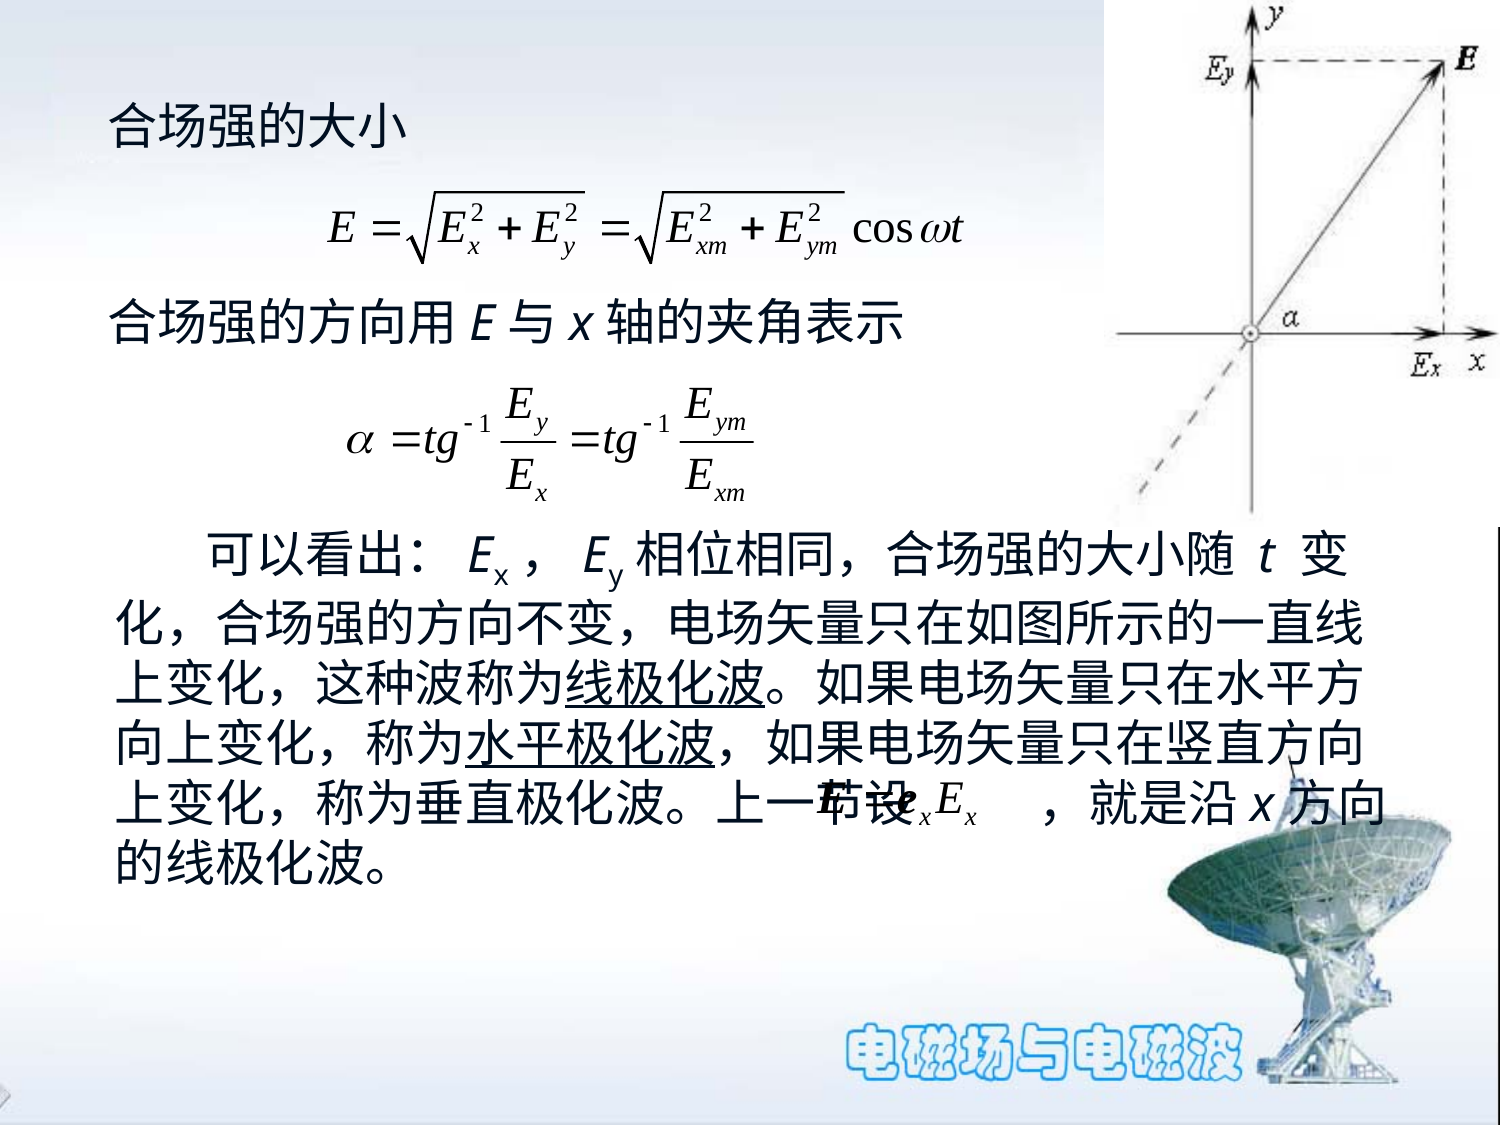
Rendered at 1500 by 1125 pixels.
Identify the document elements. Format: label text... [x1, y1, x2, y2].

picture [0, 0, 1500, 1125]
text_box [318, 180, 991, 274]
text_box 合场强的大小 [92, 87, 507, 163]
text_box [807, 766, 986, 837]
text_box 合场强的方向用E与x轴的夹角表示 [92, 268, 1098, 373]
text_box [340, 372, 852, 512]
text_box 可以看出：Ex，Ey相位相同，合场强的大小随 t 变化，合场强的方向不变，电场矢量只在如图所示的一直线上变化，这种波称为线极化波。如果电场矢量只在水平方向上变化，称为水平极化波，如果电场矢量只在竖直方向上变化，称为垂直极化波。上一节设 ，就是沿x方向的线极化波。 [100, 613, 1409, 801]
